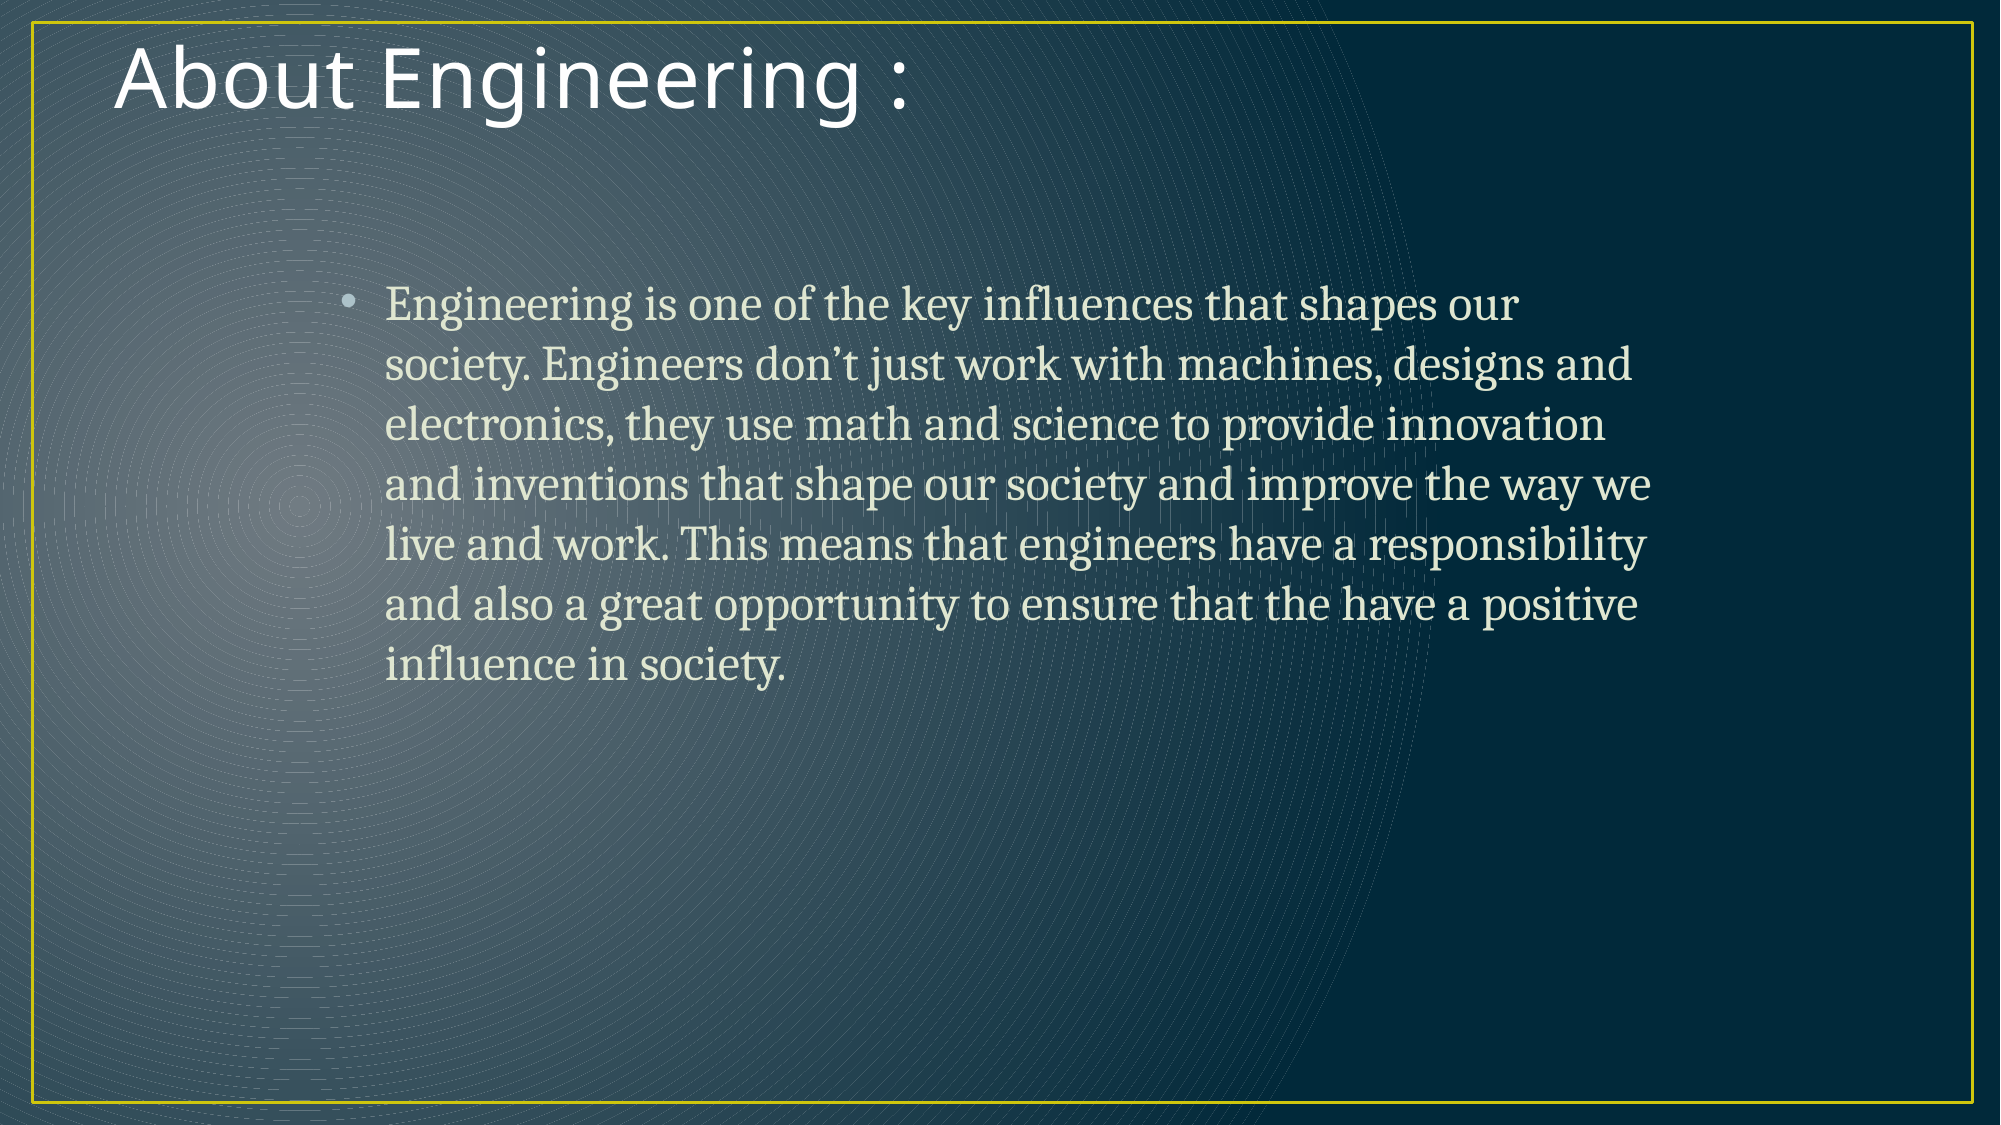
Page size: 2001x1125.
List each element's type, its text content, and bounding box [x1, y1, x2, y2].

title About Engineering : [99, 45, 1900, 233]
list Engineering is one of the key influences that shapes our society. Engineers don’t just work with machines, designs and electronics, they use math and science to provide innovation and inventions that shape our society and improve the way we live and work. This means that engineers have a responsibility and also a great opportunity to ensure that the have a positive influence in society. [324, 262, 1675, 1100]
